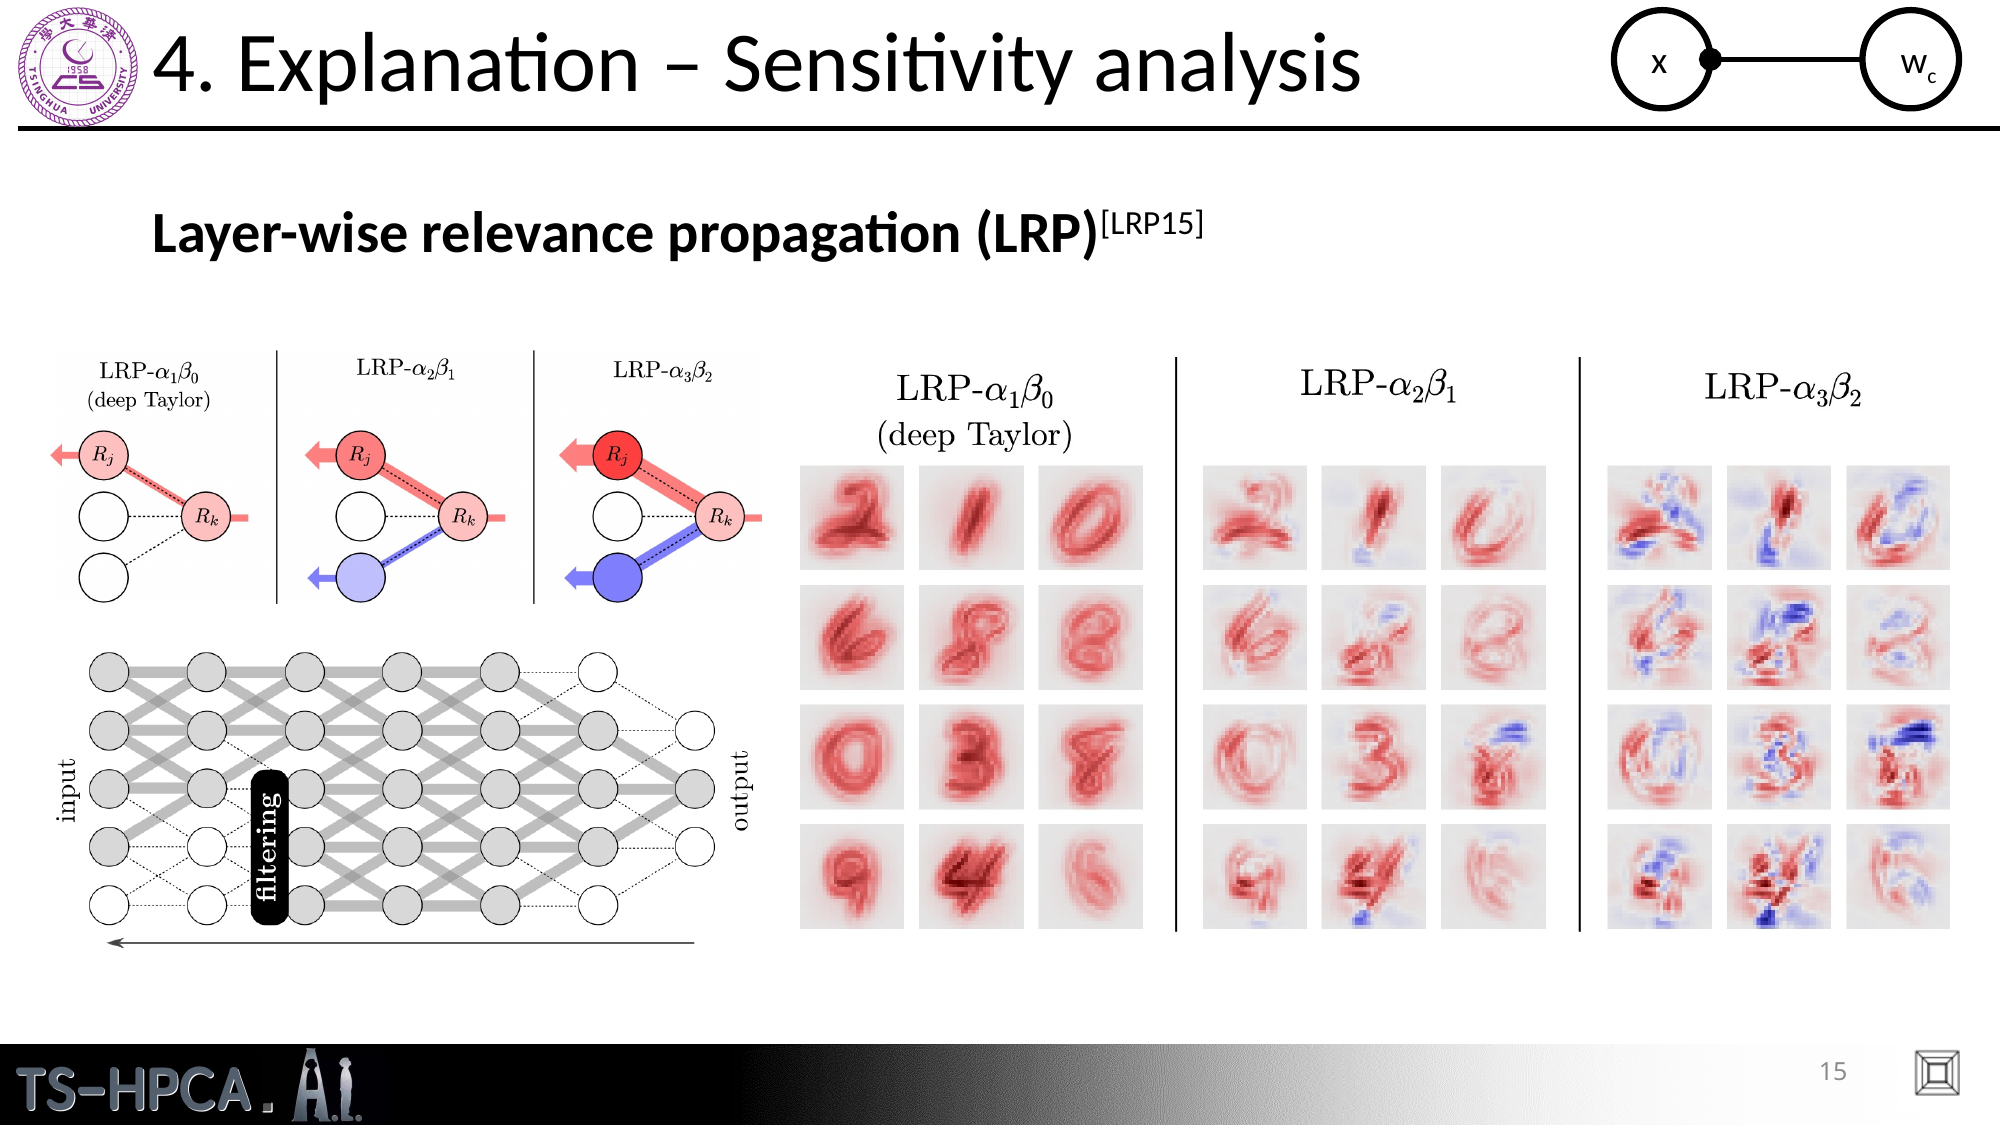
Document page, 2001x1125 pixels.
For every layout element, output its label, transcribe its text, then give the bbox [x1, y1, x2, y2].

text_box [1612, 9, 1711, 110]
picture [41, 644, 762, 960]
text_box [1861, 9, 1950, 110]
picture [0, 1035, 2000, 1125]
title 4. Explanation – Sensitivity analysis [137, 10, 1863, 118]
slide_number 15 [1412, 1042, 1863, 1103]
text_box [1952, 31, 1961, 87]
picture [799, 357, 1950, 932]
text_box wc [1885, 28, 1952, 95]
list Layer-wise relevance propagation (LRP)[LRP15] [137, 194, 1863, 1023]
picture [18, 7, 138, 127]
text_box x [1636, 28, 1683, 89]
picture [50, 350, 762, 605]
